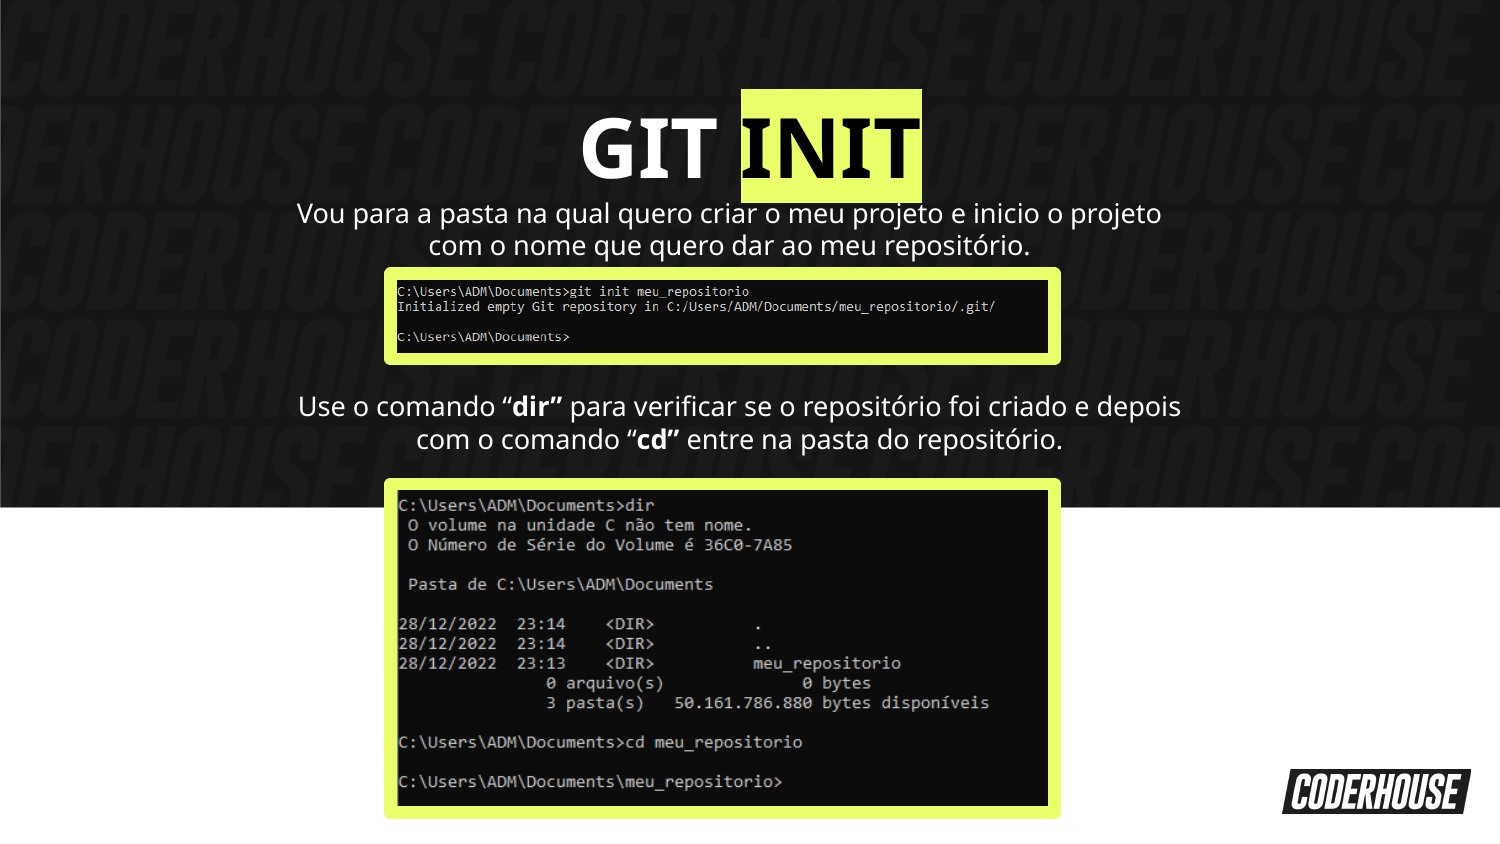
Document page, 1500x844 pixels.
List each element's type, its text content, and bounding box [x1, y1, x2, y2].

text_box Vou para a pasta na qual quero criar o meu projeto e inicio o projeto com o nome que quero dar ao meu repositório. [255, 181, 1203, 320]
picture [0, 0, 1500, 844]
text_box Use o comando “dir” para verificar se o repositório foi criado e depois com o comando “cd” entre na pasta do repositório. [265, 374, 1214, 478]
text_box GIT INIT [176, 65, 1324, 300]
